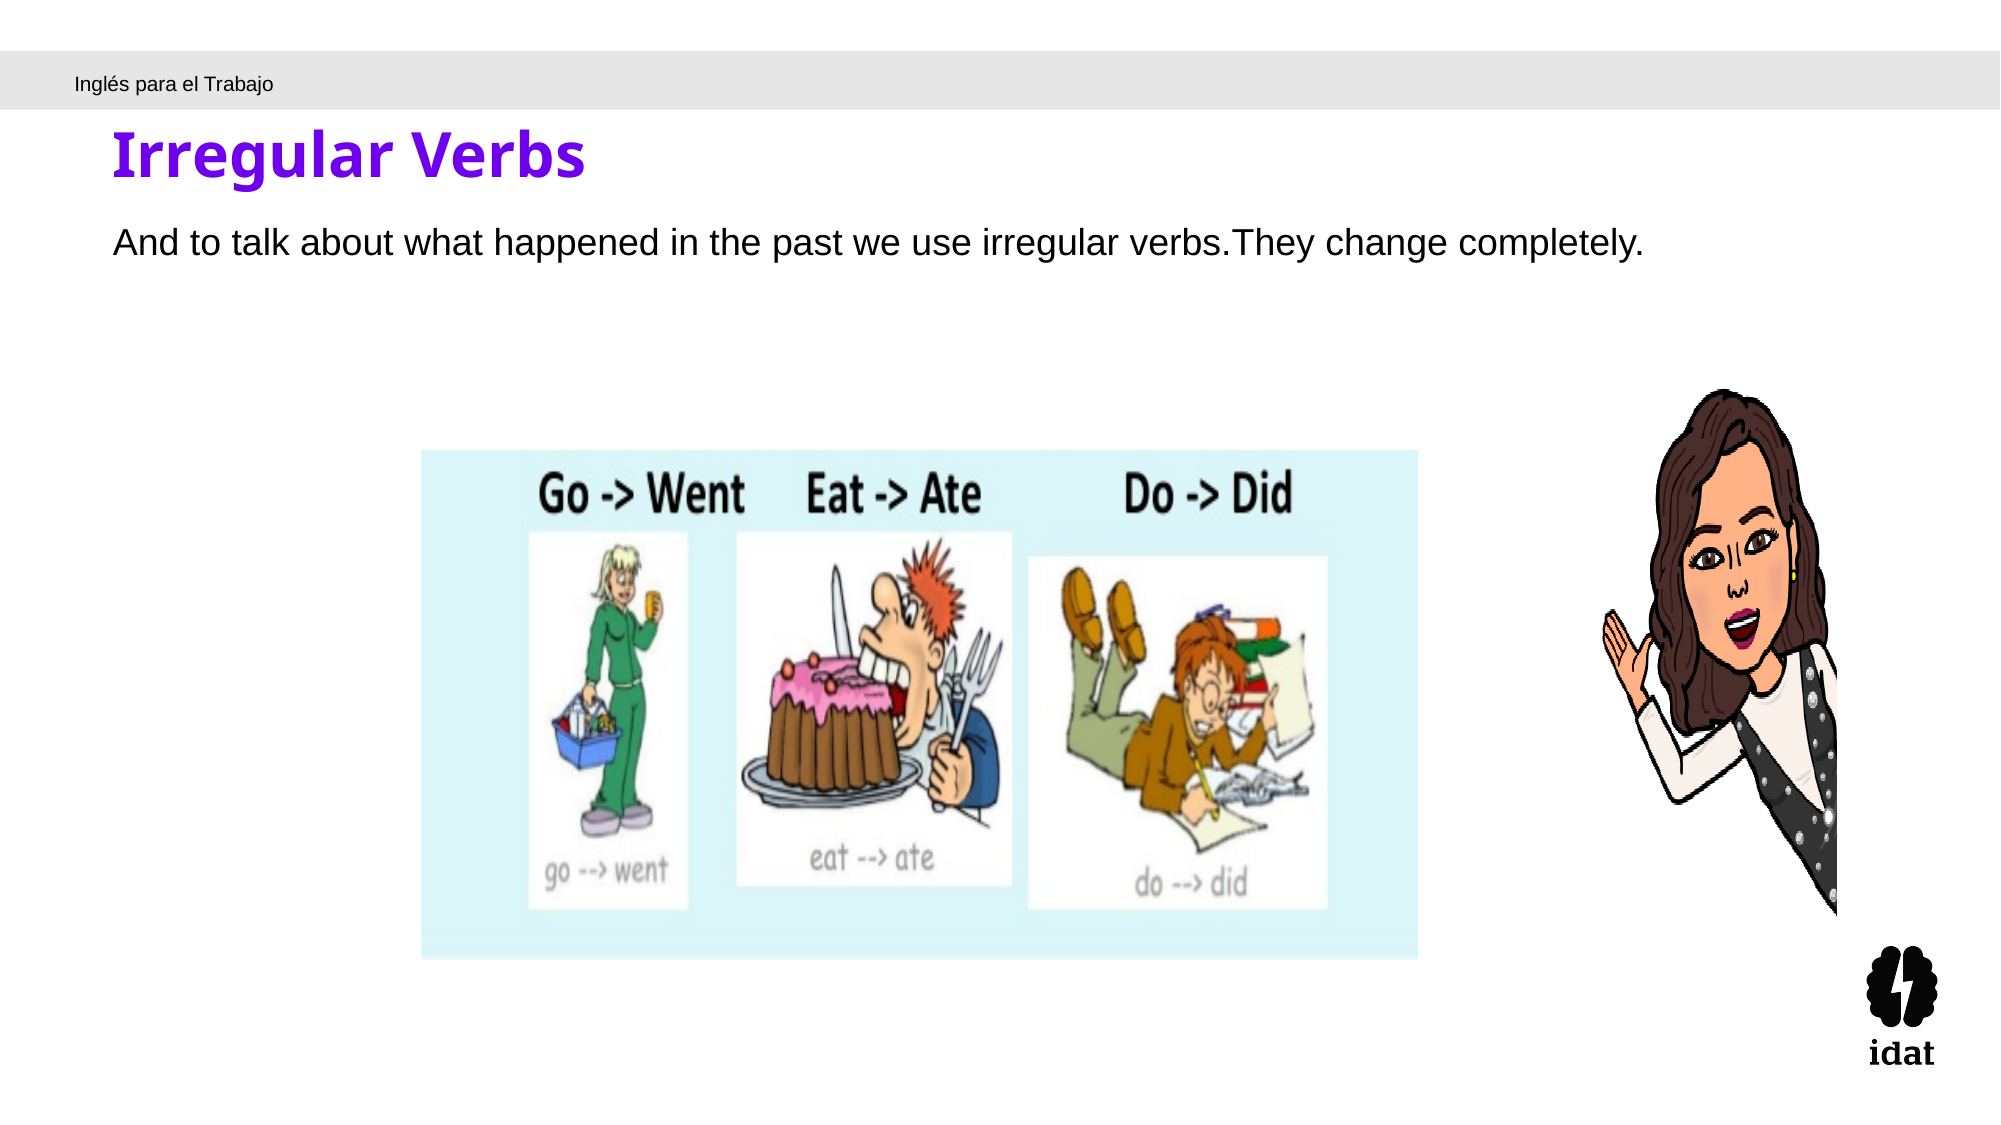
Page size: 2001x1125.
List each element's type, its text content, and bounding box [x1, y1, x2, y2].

text_box And to talk about what happened in the past we use irregular verbs.They change completely. [102, 190, 1923, 354]
picture [1472, 338, 1837, 960]
list Inglés para el Trabajo [74, 58, 690, 106]
picture [421, 449, 1419, 960]
picture [1866, 946, 1938, 1065]
list Irregular Verbs [96, 125, 995, 204]
